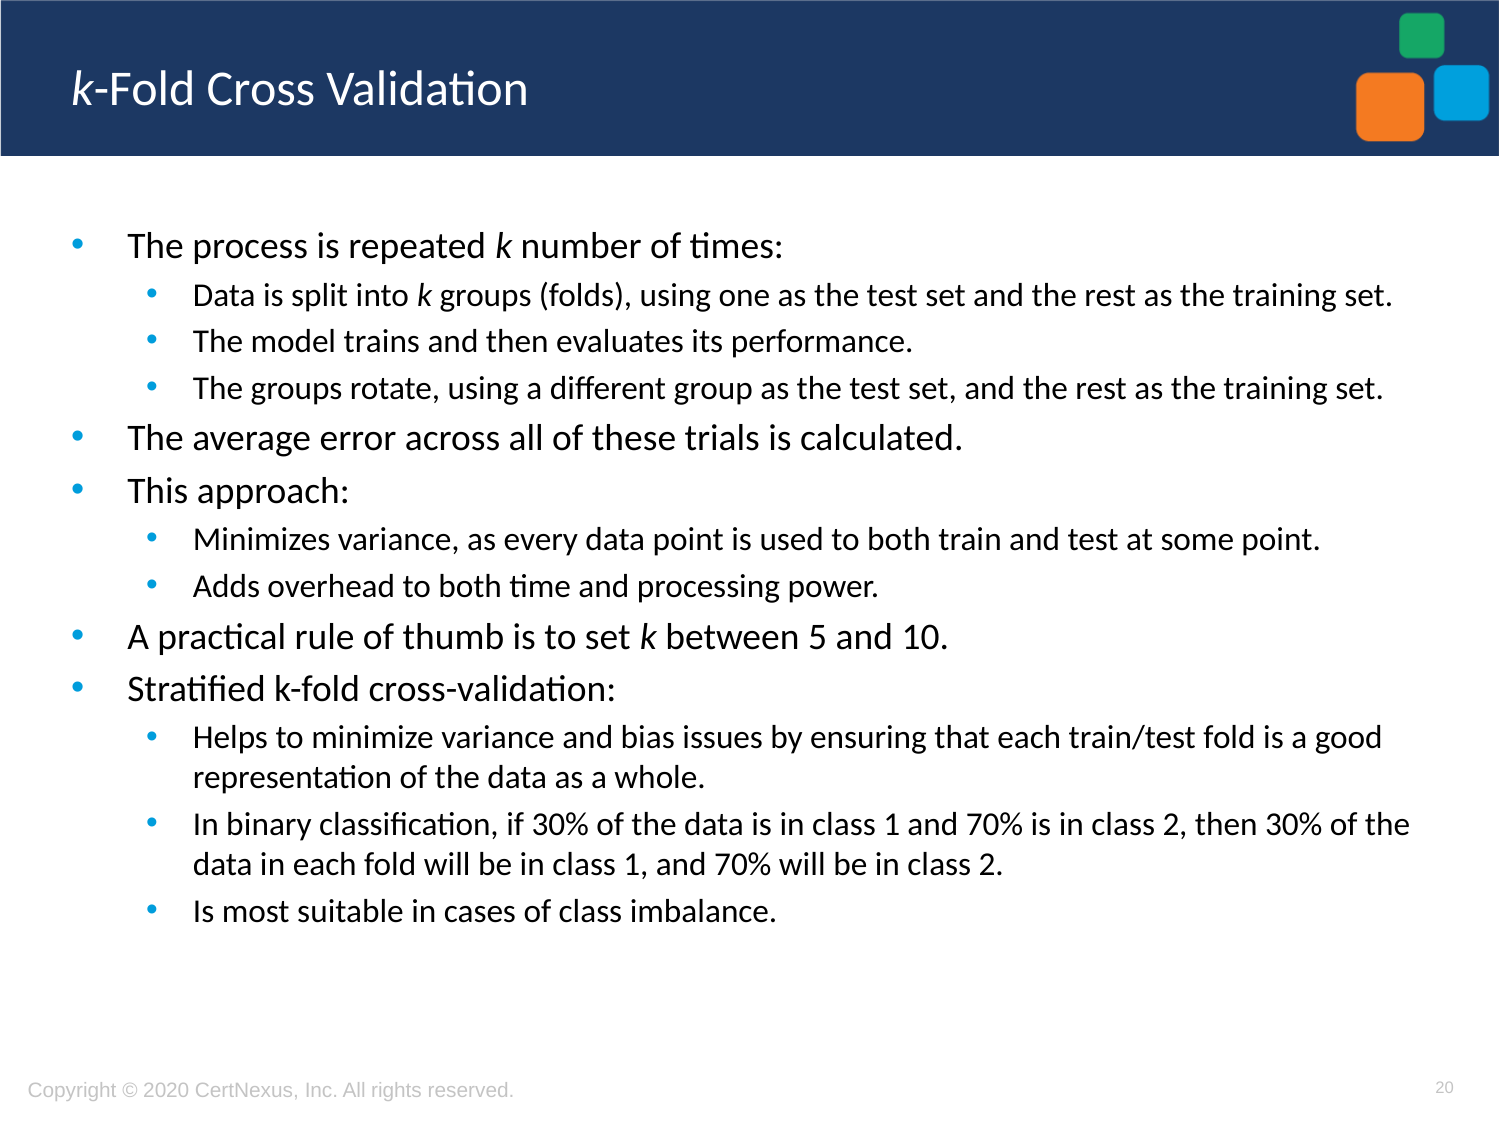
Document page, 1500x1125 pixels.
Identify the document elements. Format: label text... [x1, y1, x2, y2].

list The process is repeated k number of times: Data is split into k groups (folds), using one as the test set and the rest as the training set. The model trains and then evaluates its performance. The groups rotate, using a different group as the test set, and the rest as the training set. The average error across all of these trials is calculated. This approach: Minimizes variance, as every data point is used to both train and test at some point. Adds overhead to both time and processing power. A practical rule of thumb is to set k between 5 and 10. Stratified k-fold cross-validation: Helps to minimize variance and bias issues by ensuring that each train/test fold is a good representation of the data as a whole. In binary classification, if 30% of the data is in class 1 and 70% is in class 2, then 30% of the data in each fold will be in class 1, and 70% will be in class 2. Is most suitable in cases of class imbalance. [56, 213, 1444, 1021]
title k-Fold Cross Validation [56, 16, 1350, 155]
picture [0, 0, 1500, 156]
slide_number 20 [1118, 1057, 1469, 1118]
